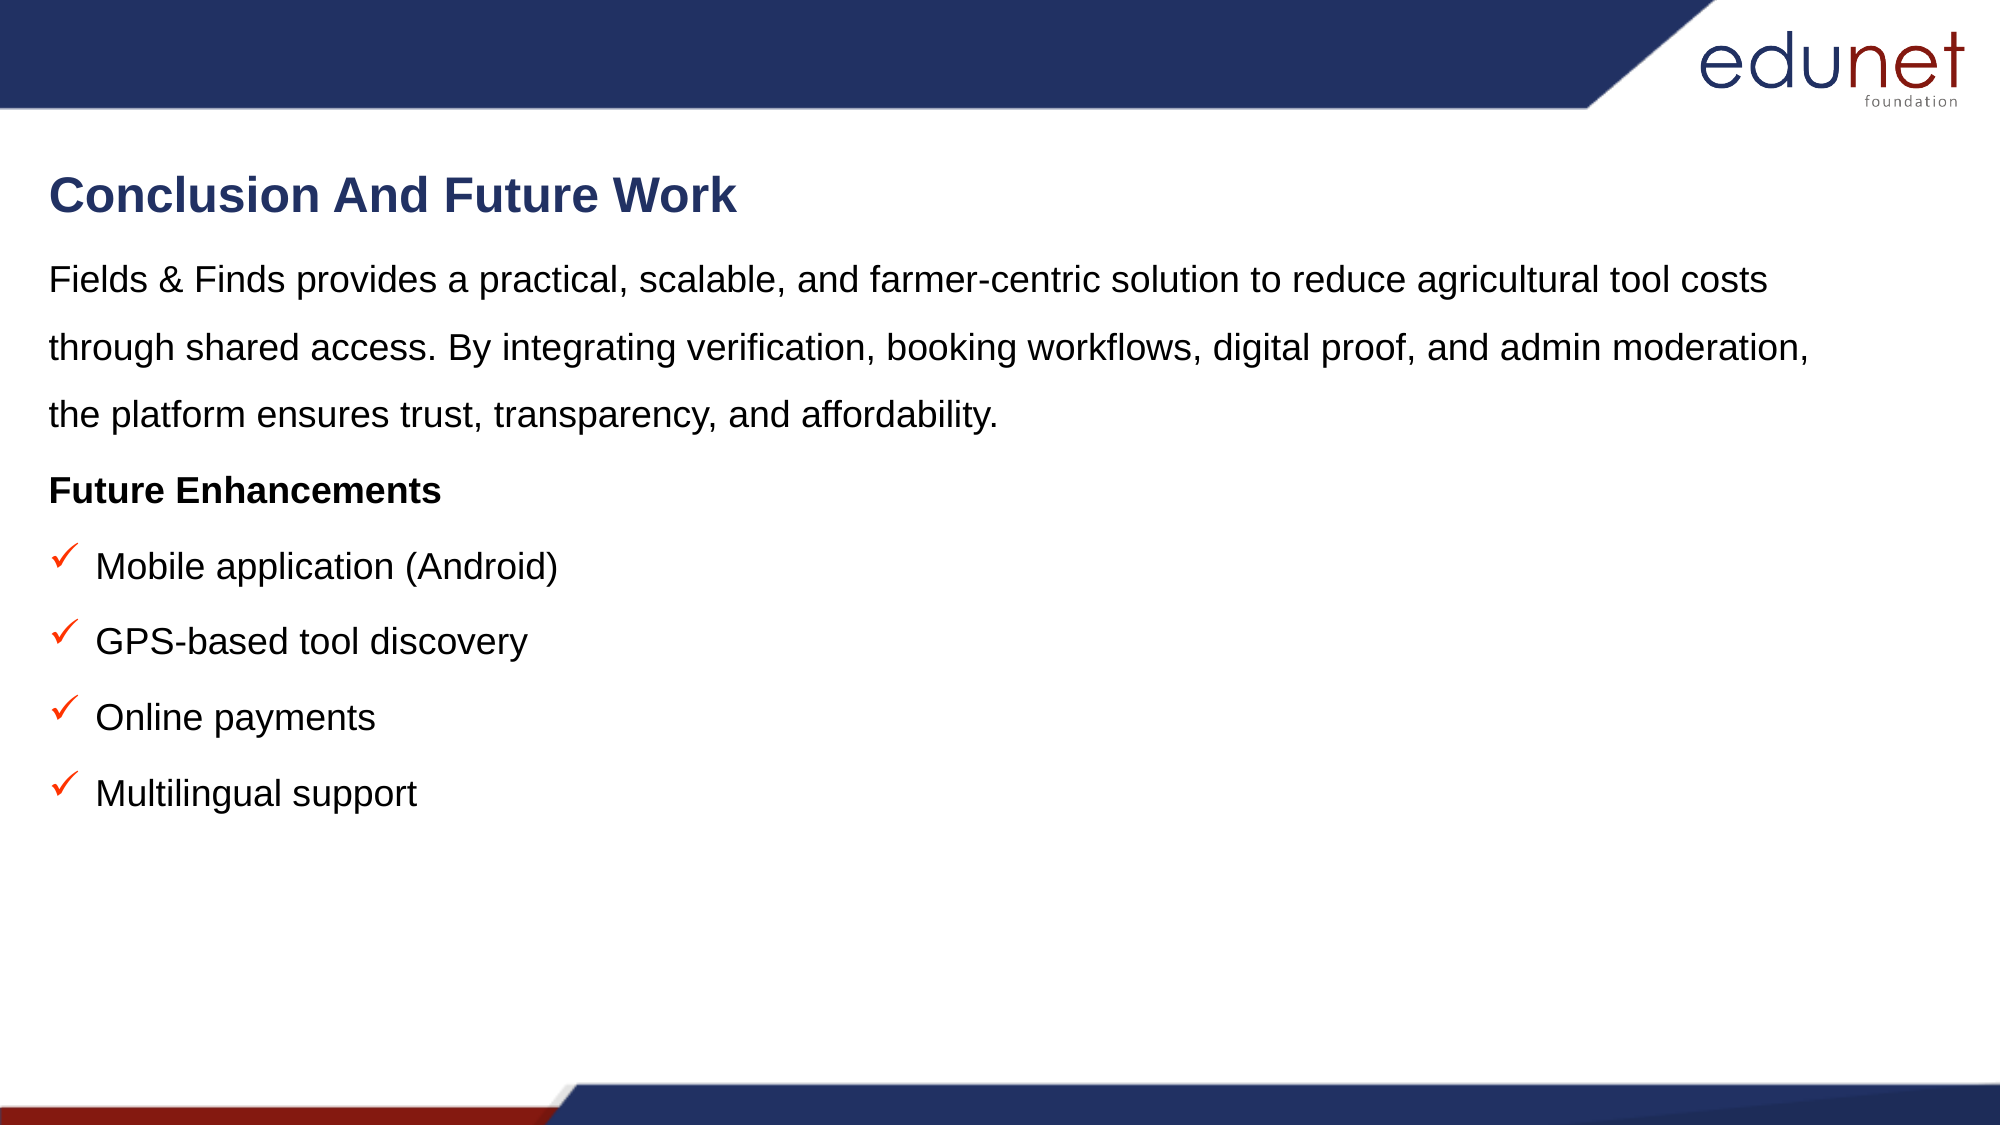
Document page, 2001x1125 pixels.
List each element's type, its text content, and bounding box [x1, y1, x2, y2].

text_box Fields & Finds provides a practical, scalable, and farmer-centric solution to reduce agricultural tool costs through shared access. By integrating verification, booking workflows, digital proof, and admin moderation, the platform ensures trust, transparency, and affordability. Future Enhancements Mobile application (Android) GPS-based tool discovery Online payments Multilingual support [28, 212, 1883, 1029]
text_box [797, 225, 1585, 508]
picture [0, 0, 1977, 117]
title Conclusion And Future Work [28, 142, 848, 212]
picture [0, 1070, 2000, 1125]
